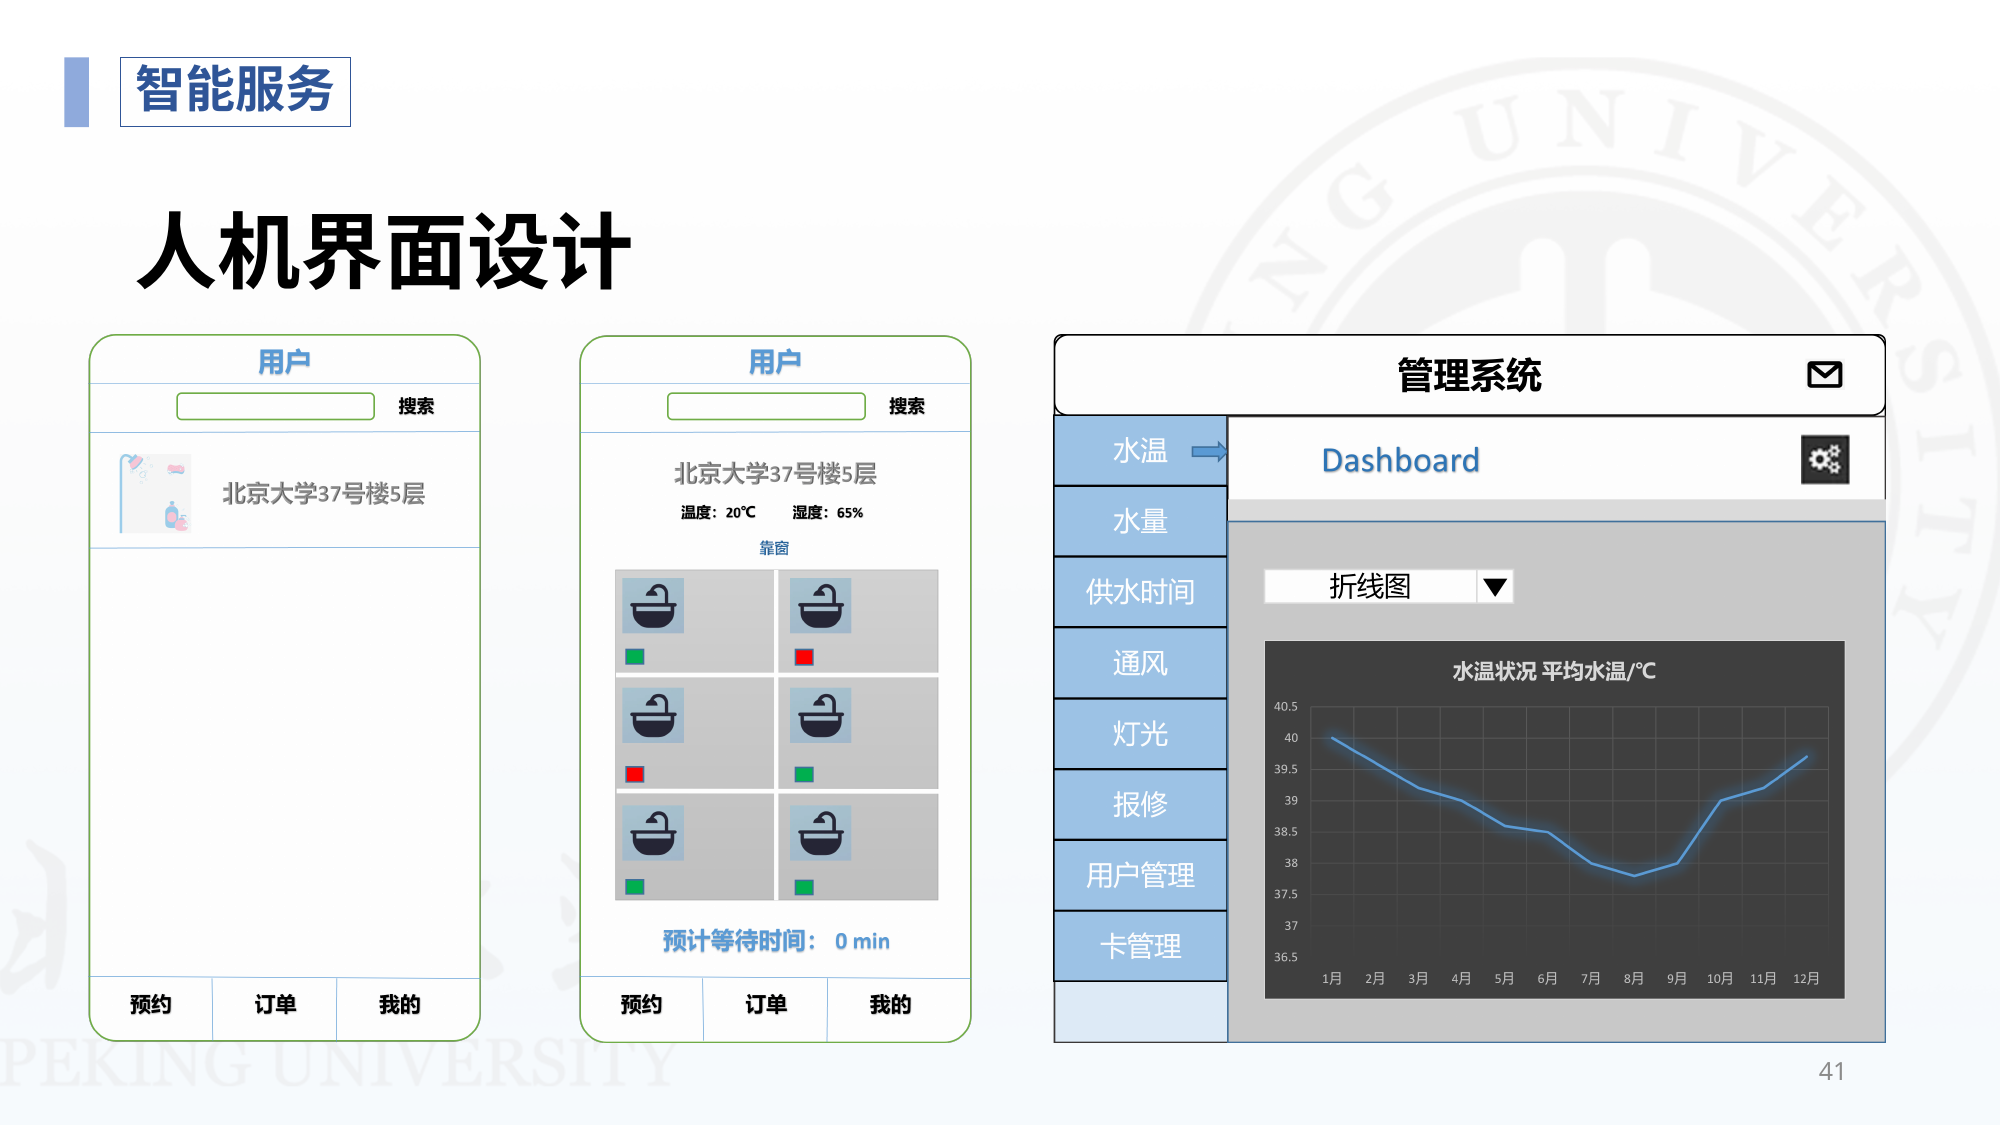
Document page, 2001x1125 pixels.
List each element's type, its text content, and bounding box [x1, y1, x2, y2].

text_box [64, 57, 352, 128]
title 人机界面设计 [119, 203, 1881, 296]
picture [88, 334, 972, 1043]
picture [1053, 334, 1886, 1043]
slide_number 41 [1412, 1043, 1863, 1103]
